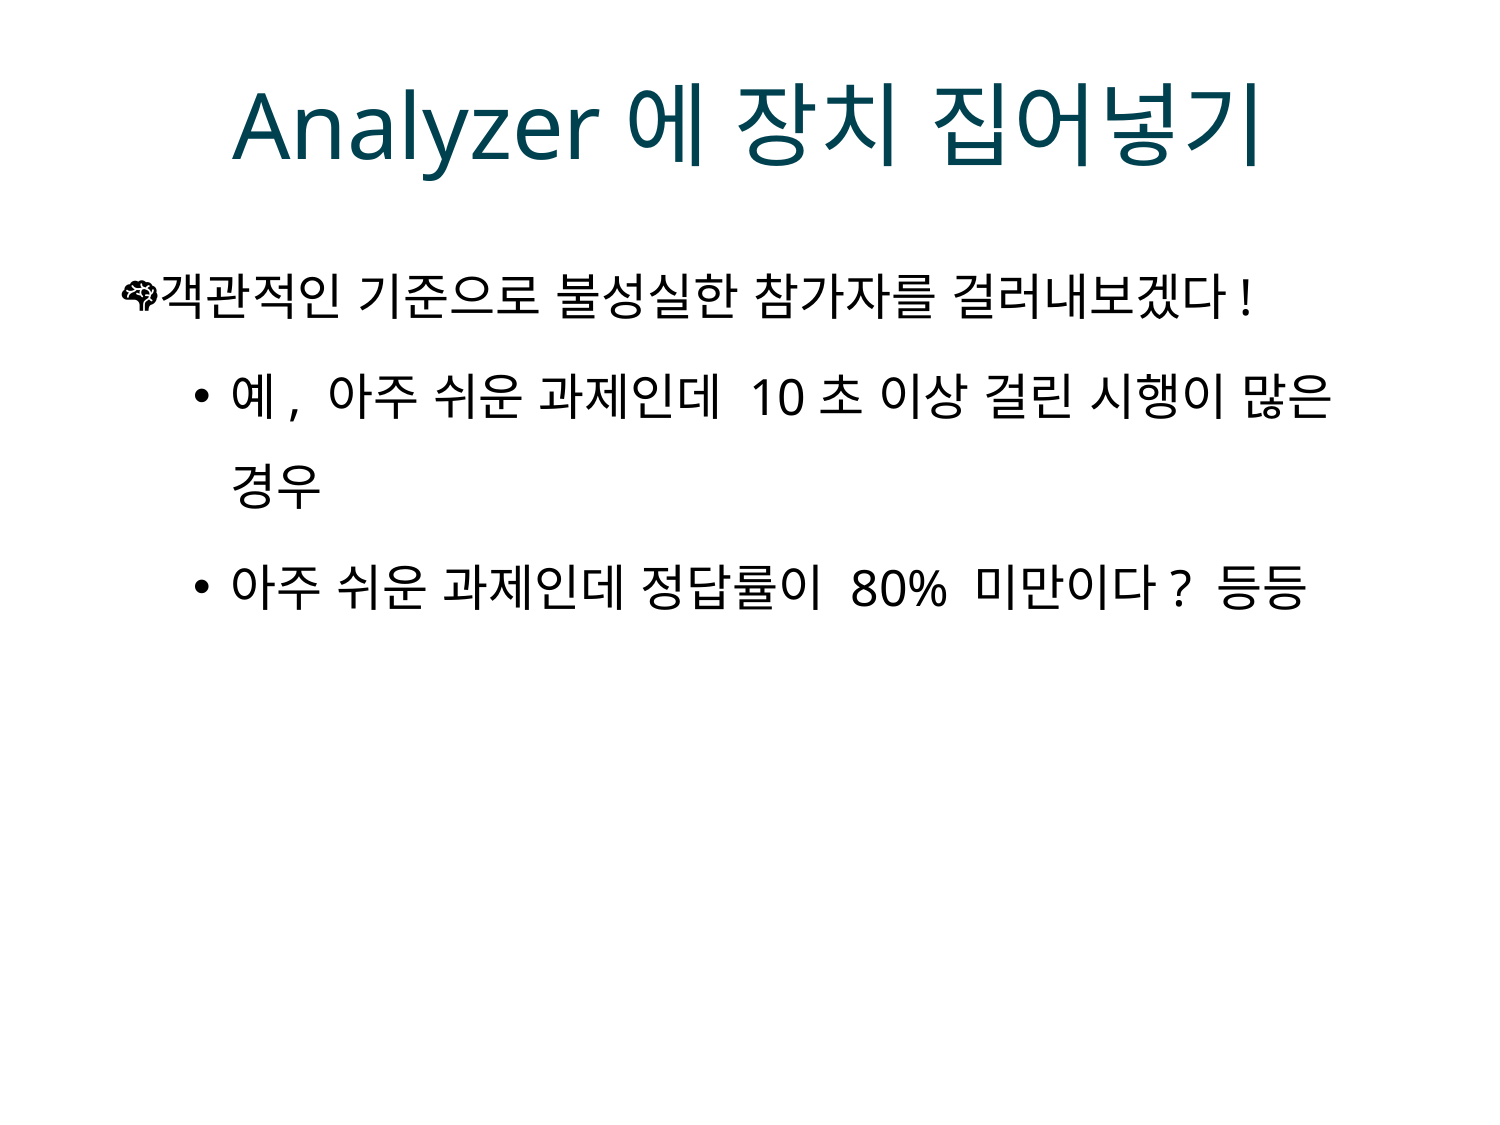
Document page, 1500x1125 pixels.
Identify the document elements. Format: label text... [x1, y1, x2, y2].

list 객관적인 기준으로 불성실한 참가자를 걸러내보겠다! 예, 아주 쉬운 과제인데 10초 이상 걸린 시행이 많은 경우 아주 쉬운 과제인데 정답률이 80% 미만이다? 등등 [103, 227, 1397, 1065]
picture [118, 274, 161, 317]
title Analyzer에 장치 집어넣기 [103, 59, 1397, 200]
